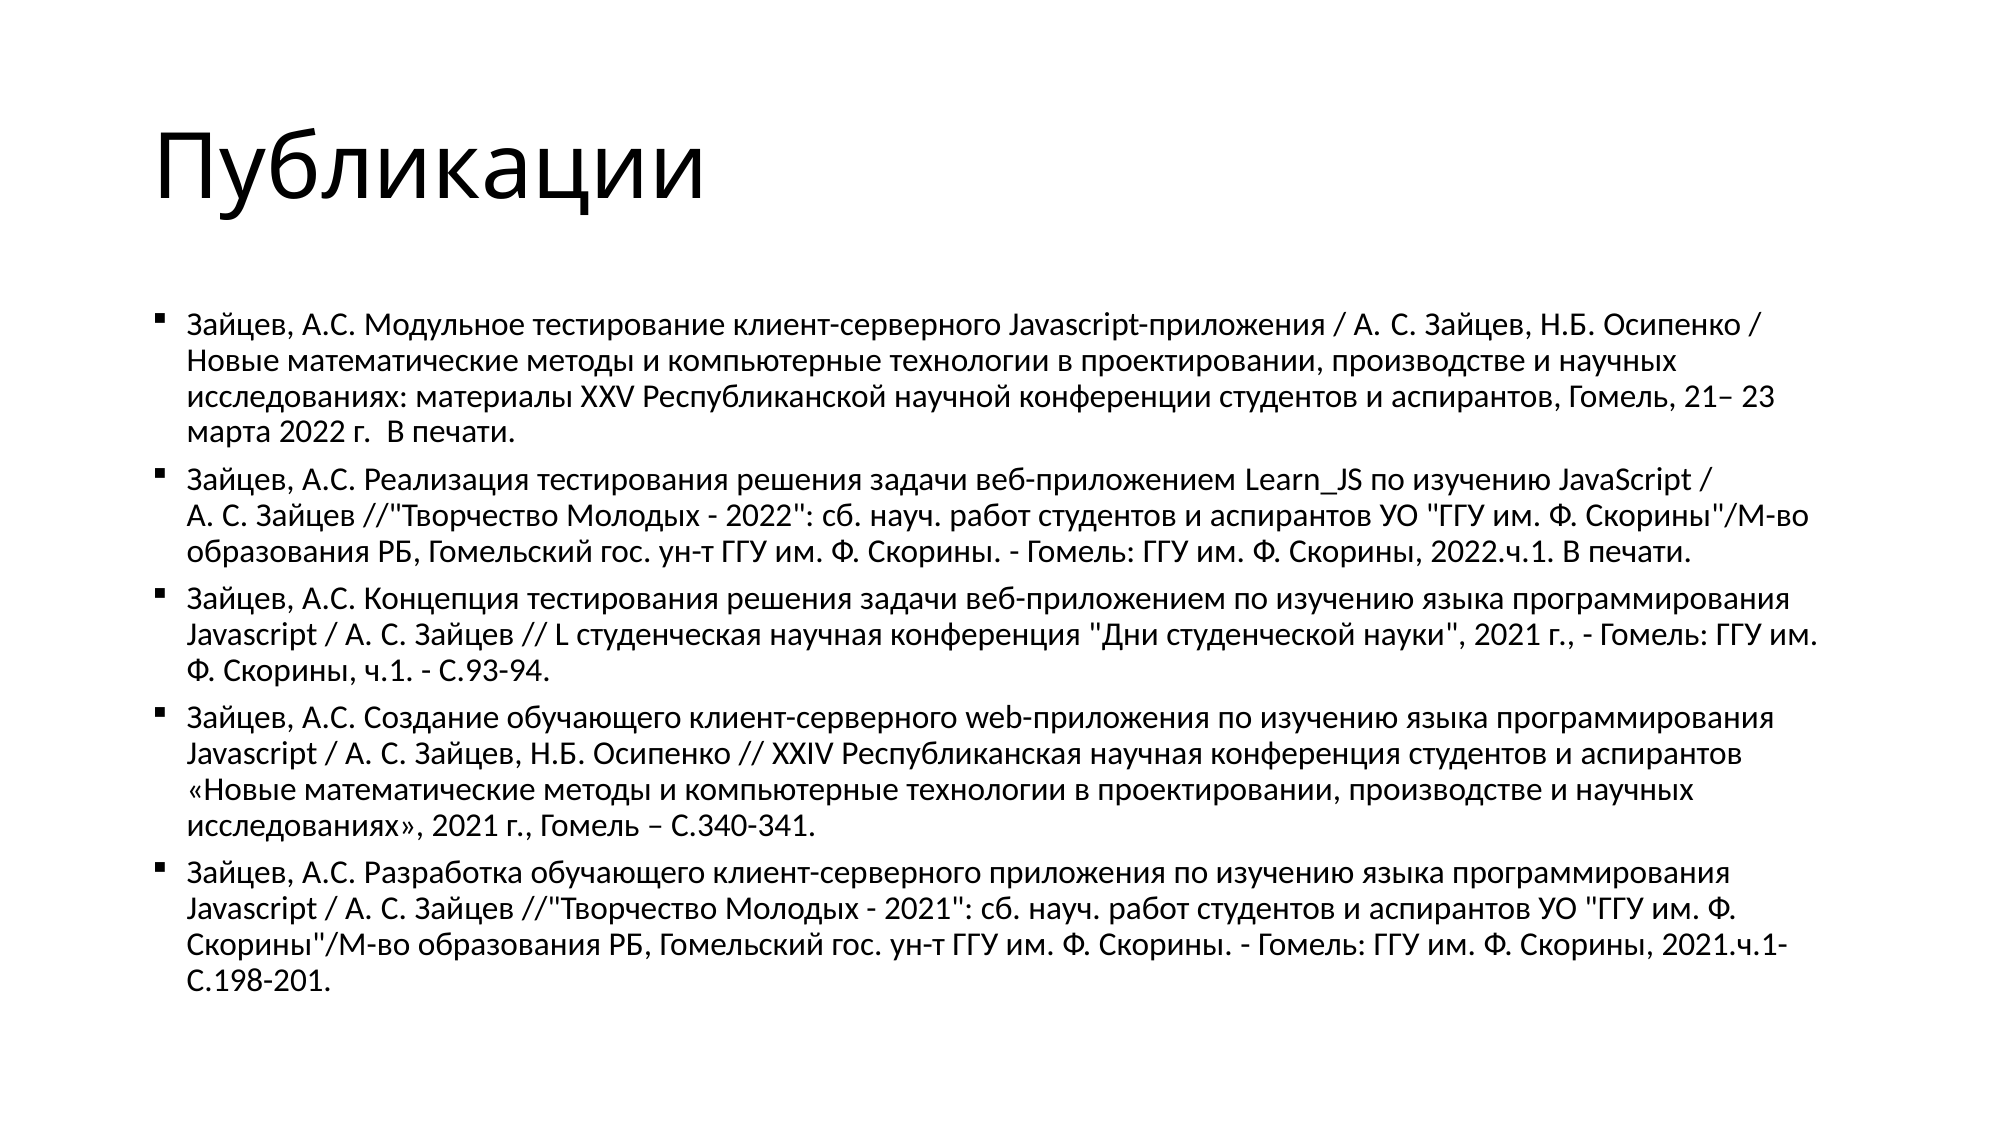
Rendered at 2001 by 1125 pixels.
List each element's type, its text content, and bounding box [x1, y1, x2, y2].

list Зайцев, А.С. Модульное тестирование клиент-серверного Javascript-приложения / А. С. Зайцев, Н.Б. Осипенко / Новые математические методы и компьютерные технологии в проектировании, производстве и научных исследованиях: материалы XXV Республиканской научной конференции студентов и аспирантов, Гомель, 21– 23 марта 2022 г. В печати. Зайцев, А.С. Реализация тестирования решения задачи веб-приложением Learn_JS по изучению JavaScript / А. С. Зайцев //"Творчество Молодых - 2022": сб. науч. работ студентов и аспирантов УО "ГГУ им. Ф. Скорины"/М-во образования РБ, Гомельский гос. ун-т ГГУ им. Ф. Скорины. - Гомель: ГГУ им. Ф. Скорины, 2022.ч.1. В печати. Зайцев, А.С. Концепция тестирования решения задачи веб-приложением по изучению языка программирования Javascript / А. С. Зайцев // L студенческая научная конференция "Дни студенческой науки", 2021 г., - Гомель: ГГУ им. Ф. Скорины, ч.1. - С.93-94. Зайцев, А.С. Создание обучающего клиент-серверного web-приложения по изучению языка программирования Javascript / А. С. Зайцев, Н.Б. Осипенко // XXIV Республиканская научная конференция студентов и аспирантов «Новые математические методы и компьютерные технологии в проектировании, производстве и научных исследованиях», 2021 г., Гомель – С.340-341. Зайцев, А.С. Разработка обучающего клиент-серверного приложения по изучению языка программирования Javascript / А. С. Зайцев //"Творчество Молодых - 2021": сб. науч. работ студентов и аспирантов УО "ГГУ им. Ф. Скорины"/М-во образования РБ, Гомельский гос. ун-т ГГУ им. Ф. Скорины. - Гомель: ГГУ им. Ф. Скорины, 2021.ч.1-С.198-201. [137, 299, 1863, 1014]
title Публикации [137, 59, 1863, 278]
